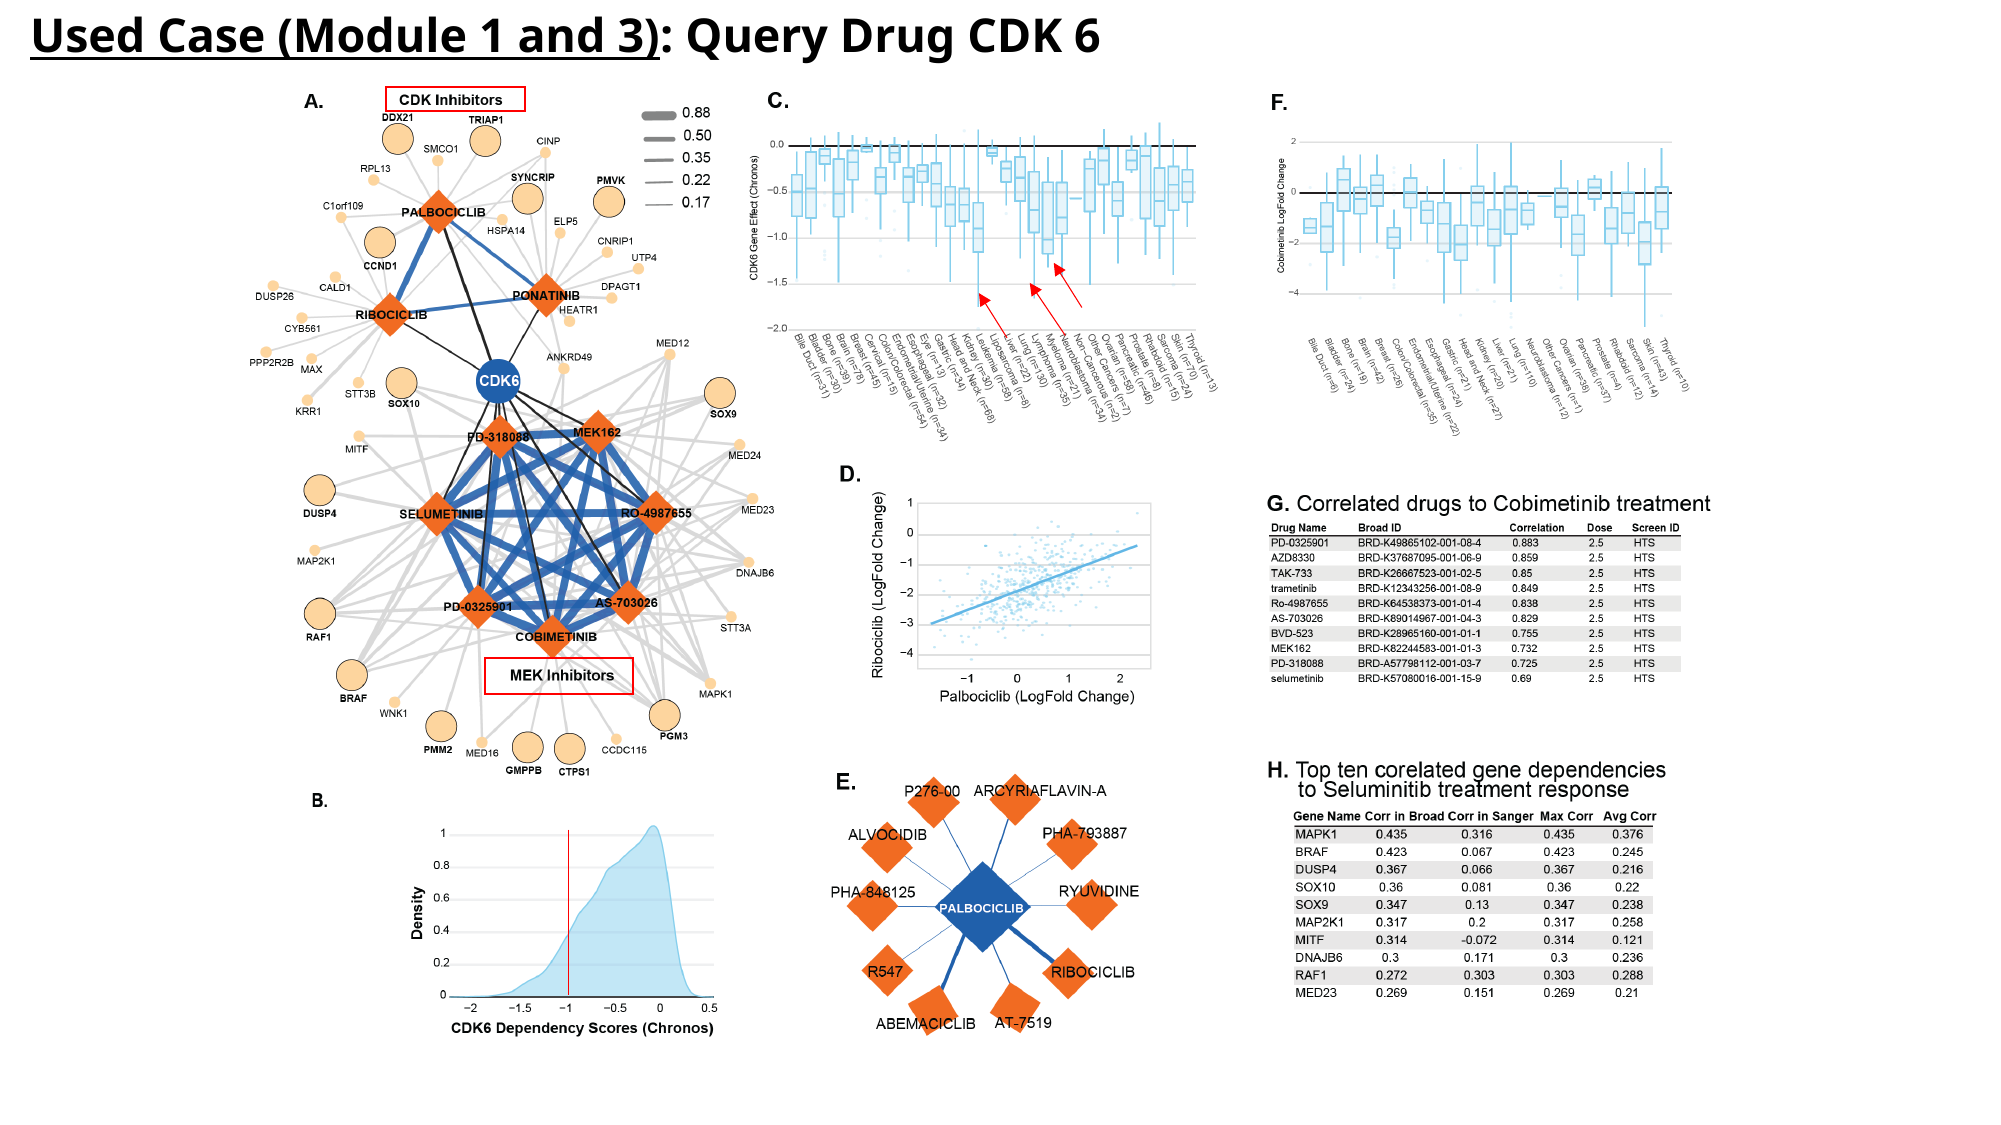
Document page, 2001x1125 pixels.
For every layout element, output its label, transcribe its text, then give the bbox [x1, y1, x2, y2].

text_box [1029, 282, 1066, 336]
text_box Used Case (Module 1 and 3): Query Drug CDK 6 [15, 0, 1523, 72]
picture [248, 76, 1739, 1049]
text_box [1053, 262, 1082, 308]
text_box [978, 293, 1007, 338]
